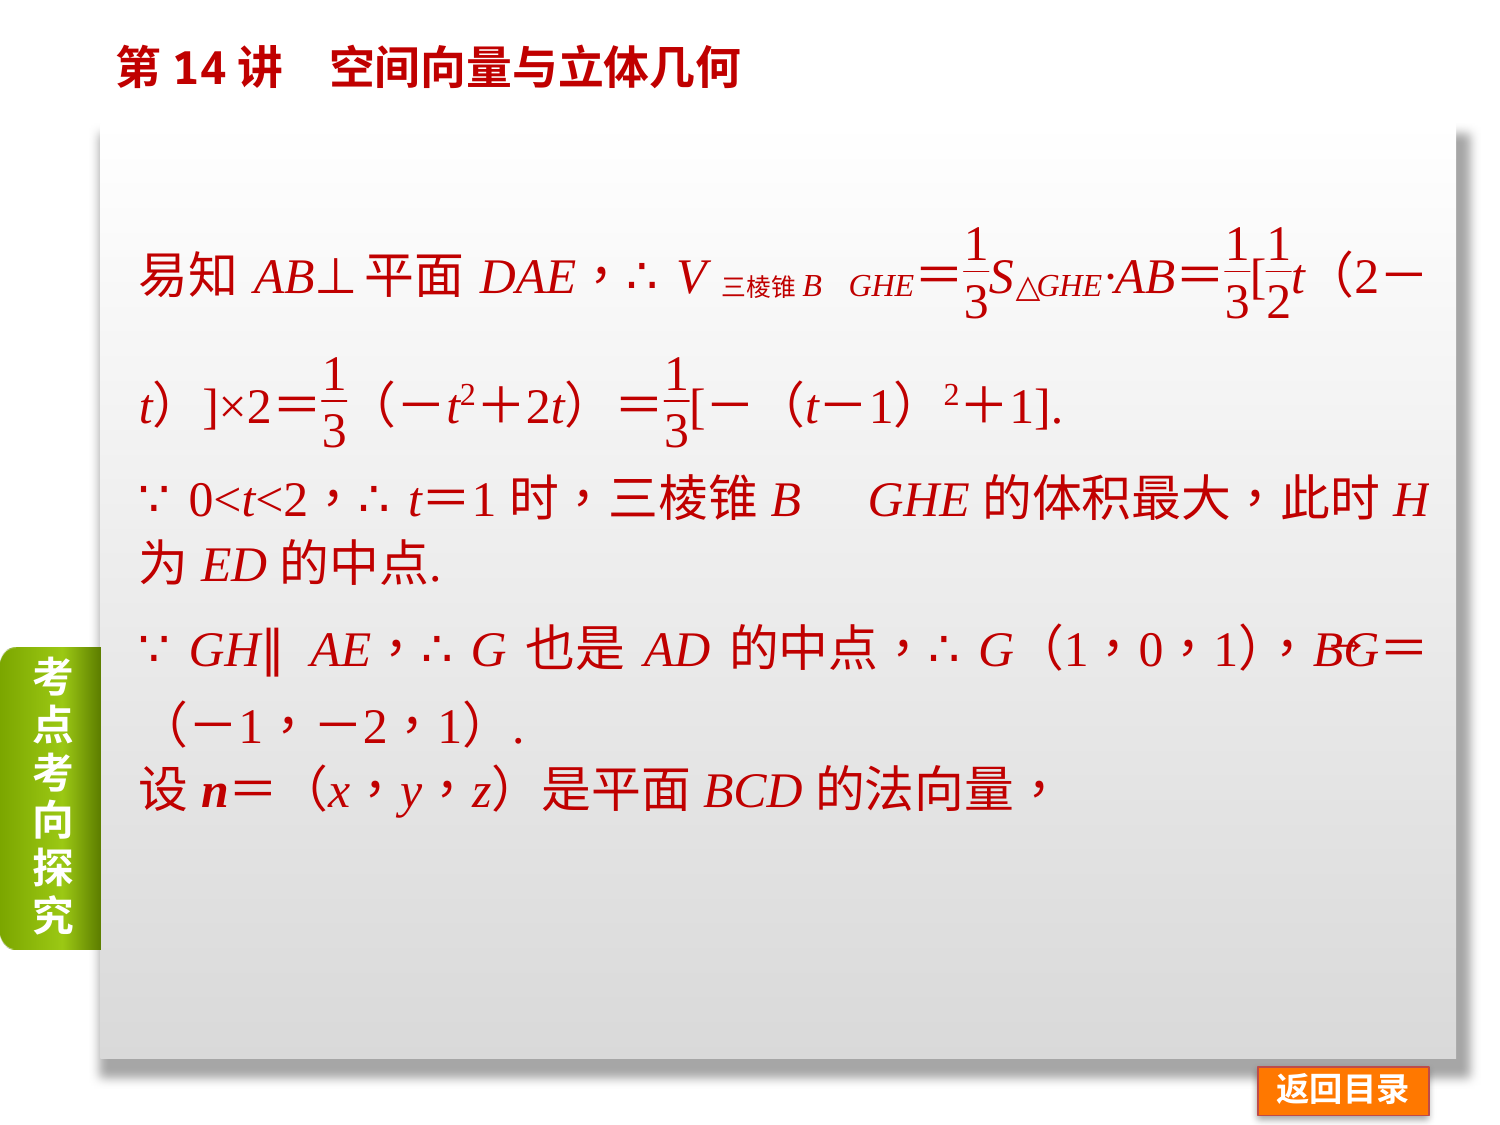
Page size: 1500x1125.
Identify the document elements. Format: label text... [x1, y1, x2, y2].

picture [0, 647, 101, 950]
title 第14讲 空间向量与立体几何 [100, 27, 1199, 106]
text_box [138, 207, 1430, 1125]
